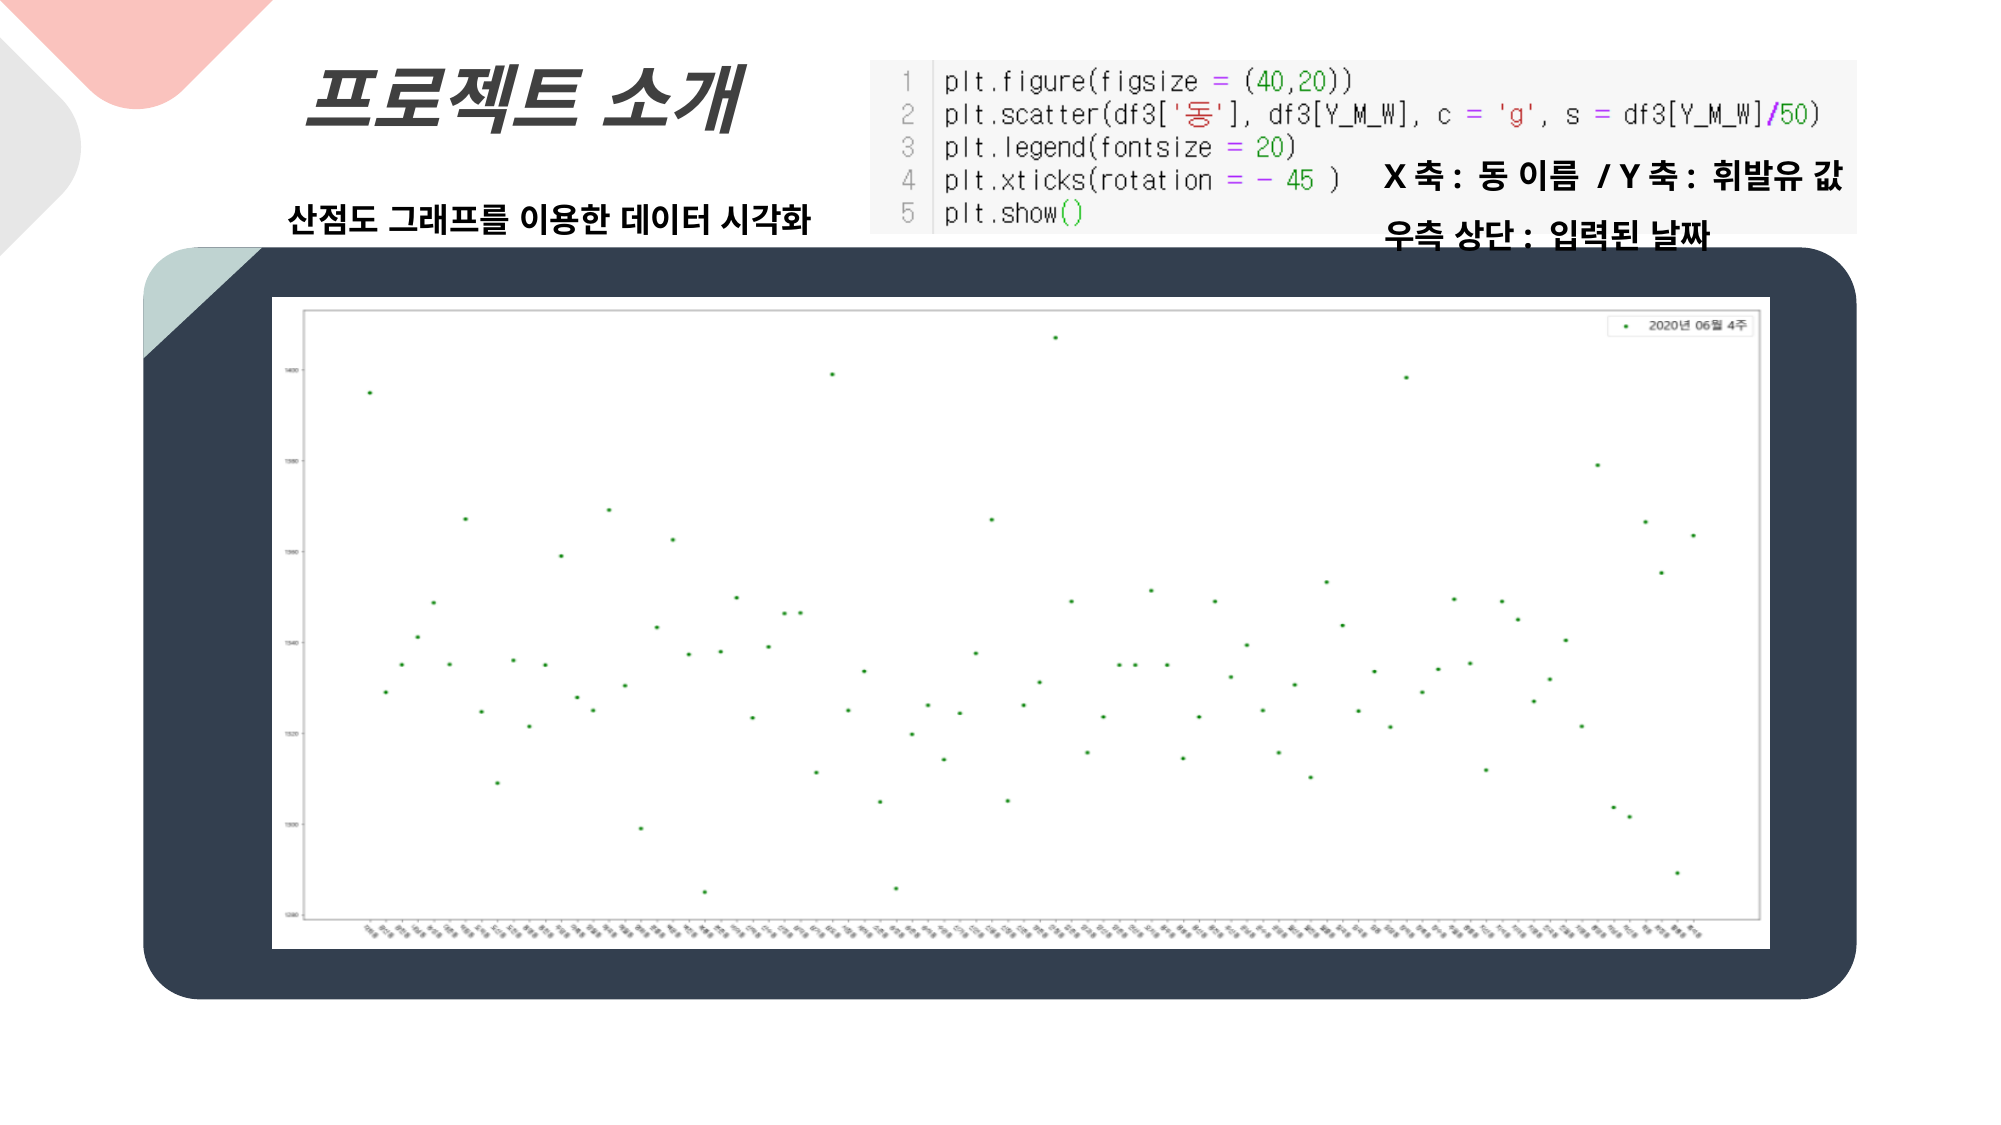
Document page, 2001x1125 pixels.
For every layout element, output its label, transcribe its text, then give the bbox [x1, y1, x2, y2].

picture [870, 60, 1857, 234]
text_box X축: 동 이름 / Y축: 휘발유 값 우측 상단: 입력된 날짜 [1369, 127, 1950, 263]
text_box [142, 246, 265, 361]
text_box [142, 246, 1858, 1001]
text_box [0, 0, 233, 225]
text_box 프로젝트 소개 Enjoy your with BIZCAM [288, 0, 1453, 171]
text_box 산점도 그래프를 이용한 데이터 시각화 [272, 171, 1729, 247]
picture [272, 297, 1770, 949]
